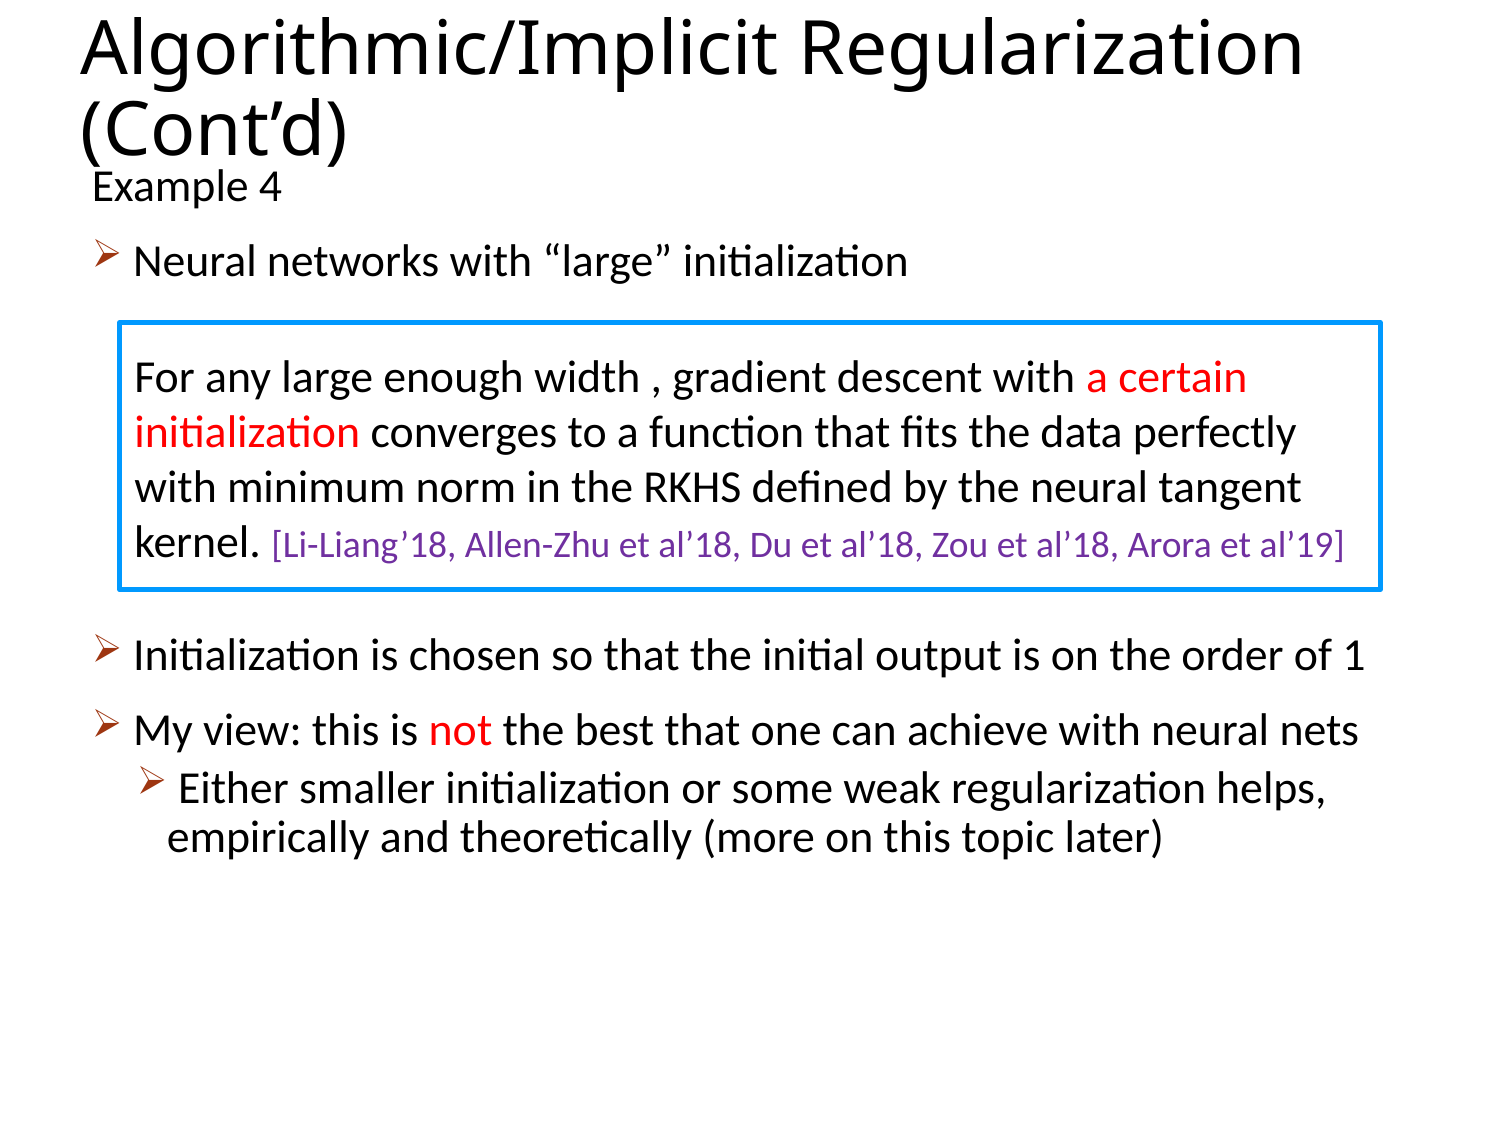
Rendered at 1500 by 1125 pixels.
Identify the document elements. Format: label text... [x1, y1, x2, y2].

text_box Initialization is chosen so that the initial output is on the order of 1 My view: this is not the best that one can achieve with neural nets Either smaller initialization or some weak regularization helps, empirically and theoretically (more on this topic later) [76, 623, 1424, 976]
title Algorithmic/Implicit Regularization (Cont’d) [65, 10, 1471, 172]
list Example 4 Neural networks with “large” initialization [76, 154, 1424, 506]
